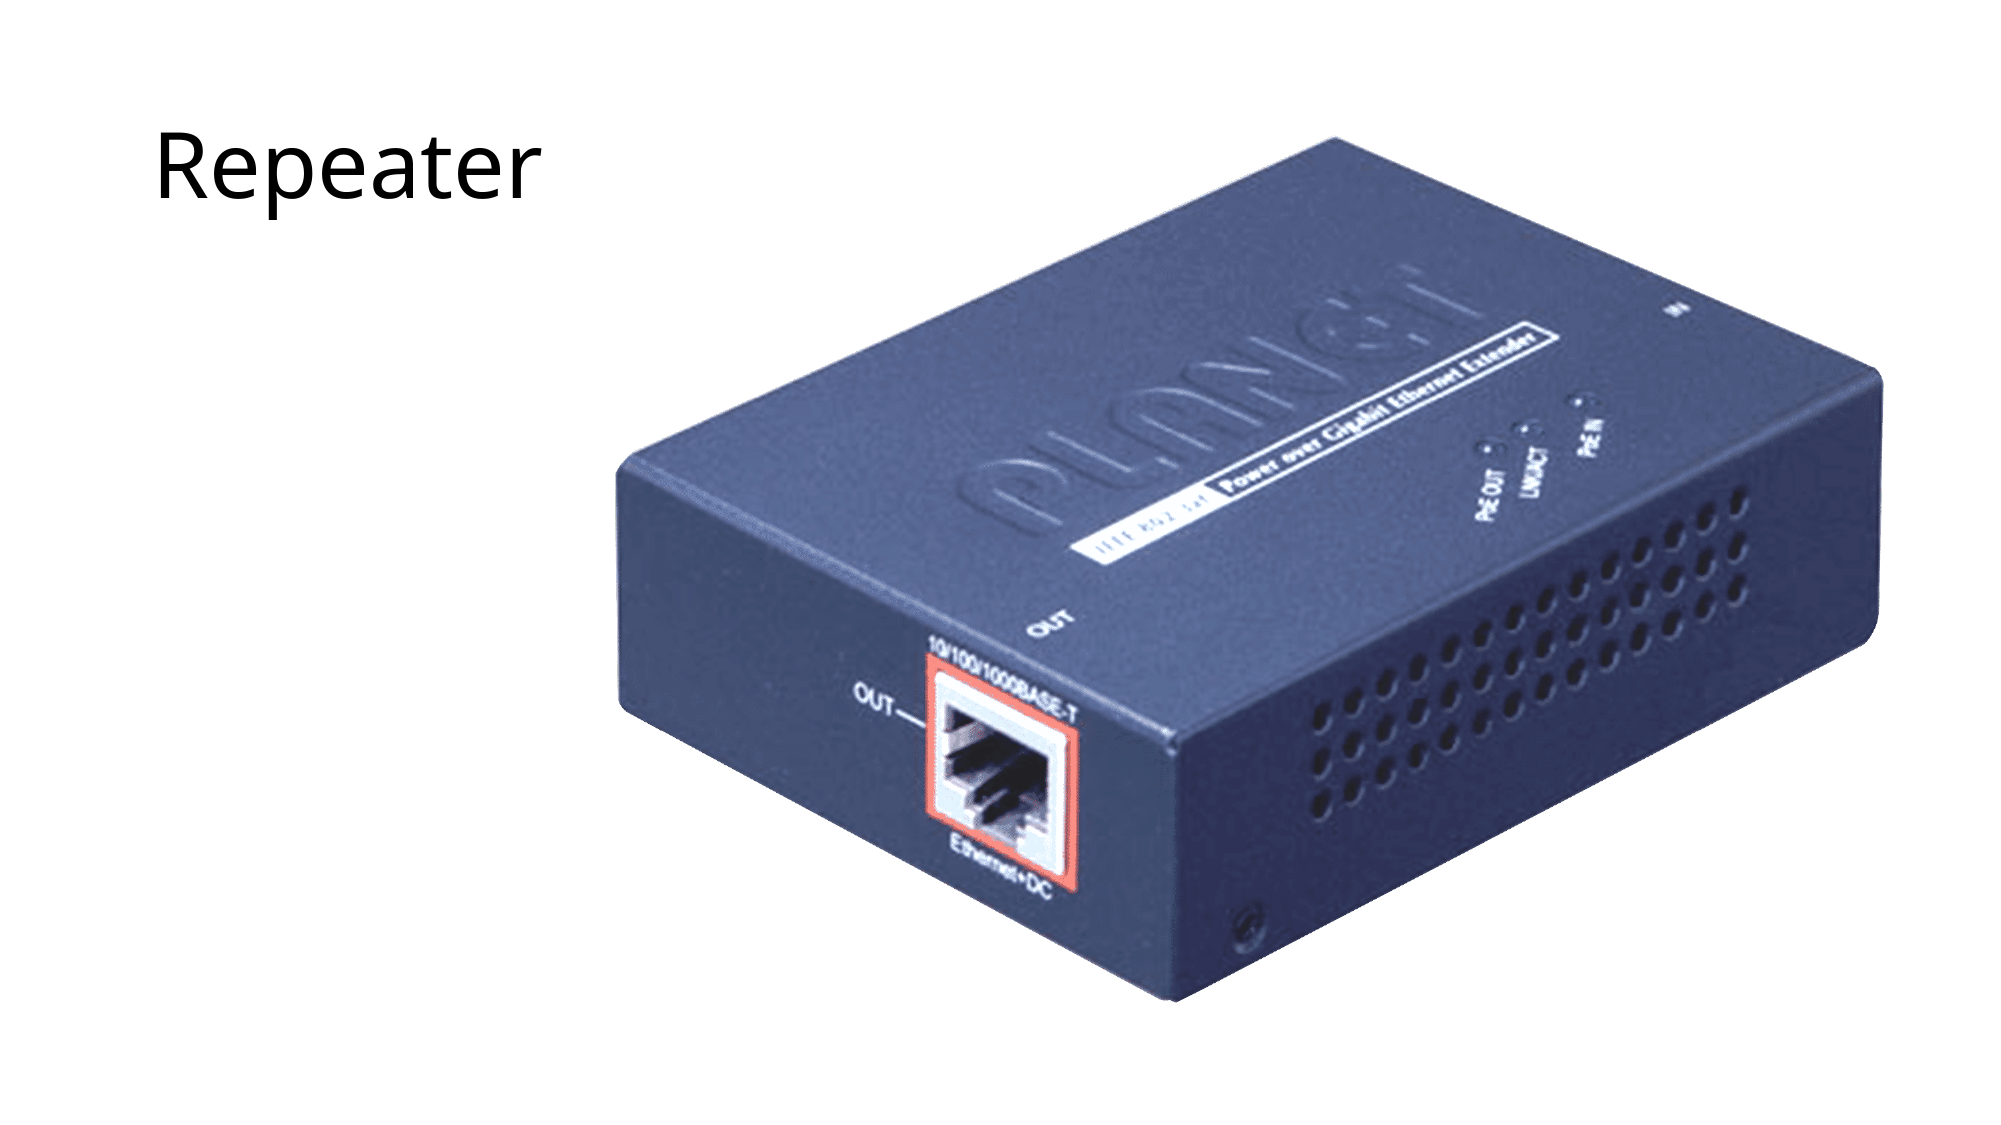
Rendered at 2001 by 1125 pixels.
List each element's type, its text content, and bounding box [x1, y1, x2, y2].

picture [552, 66, 1951, 1066]
title Repeater [137, 59, 1863, 278]
